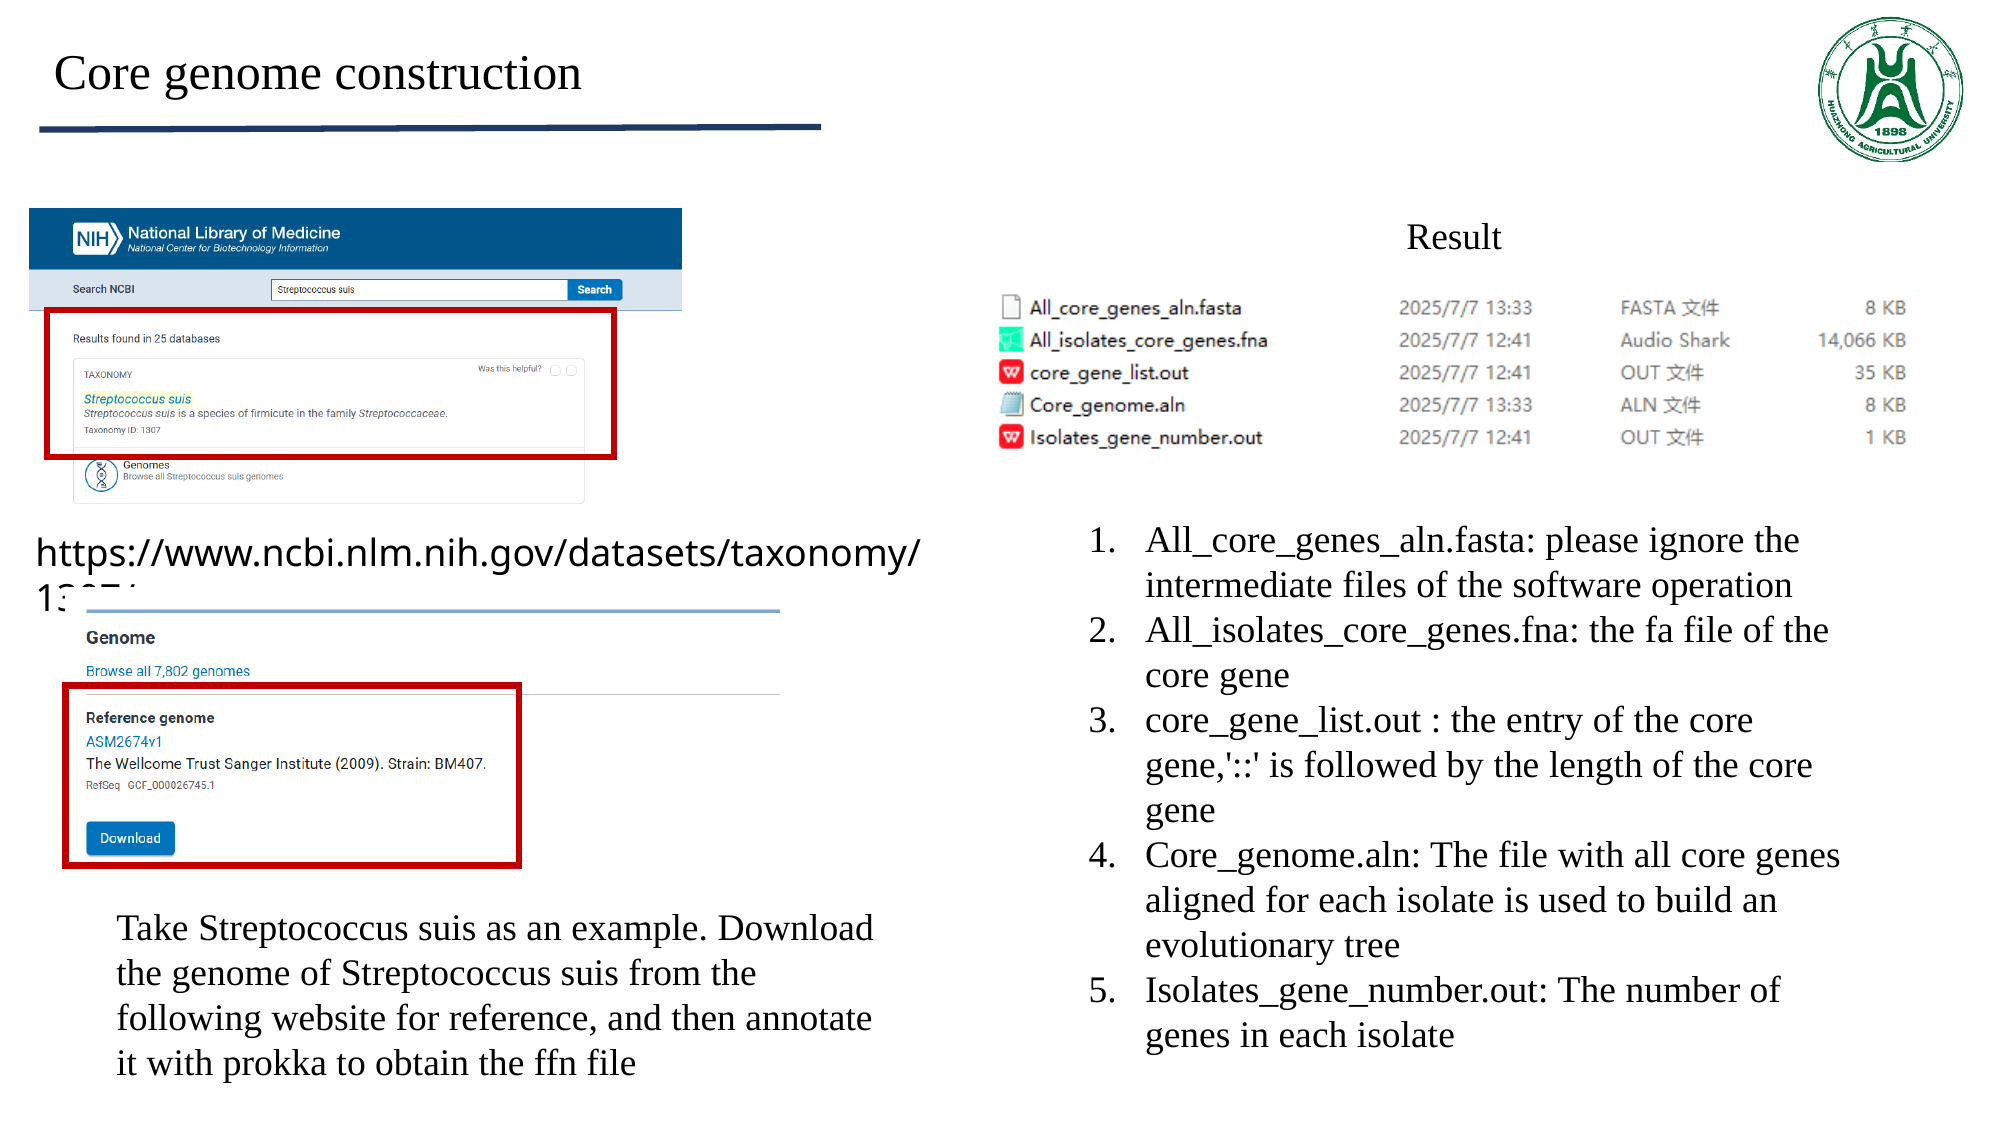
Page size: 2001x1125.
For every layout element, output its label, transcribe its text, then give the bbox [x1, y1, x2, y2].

picture [65, 587, 795, 866]
text_box [29, 32, 1281, 119]
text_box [39, 126, 821, 130]
picture [29, 208, 682, 516]
picture [984, 287, 1953, 469]
text_box Take Streptococcus suis as an example. Download the genome of Streptococcus suis from the following website for reference, and then annotate it with prokka to obtain the ffn file [101, 895, 891, 1091]
text_box Result [1391, 204, 1618, 265]
text_box All_core_genes_aln.fasta: please ignore the intermediate files of the software operation All_isolates_core_genes.fna: the fa file of the core gene core_gene_list.out : the entry of the core gene,'::' is followed by the length of the core gene Core_genome.aln: The file with all core genes aligned for each isolate is used to build an evolutionary tree Isolates_gene_number.out: The number of genes in each isolate [1073, 507, 1864, 1125]
text_box Core genome construction [39, 32, 953, 108]
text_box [1808, 6, 1971, 195]
text_box https://www.ncbi.nlm.nih.gov/datasets/taxonomy/1307/ [20, 521, 1022, 627]
